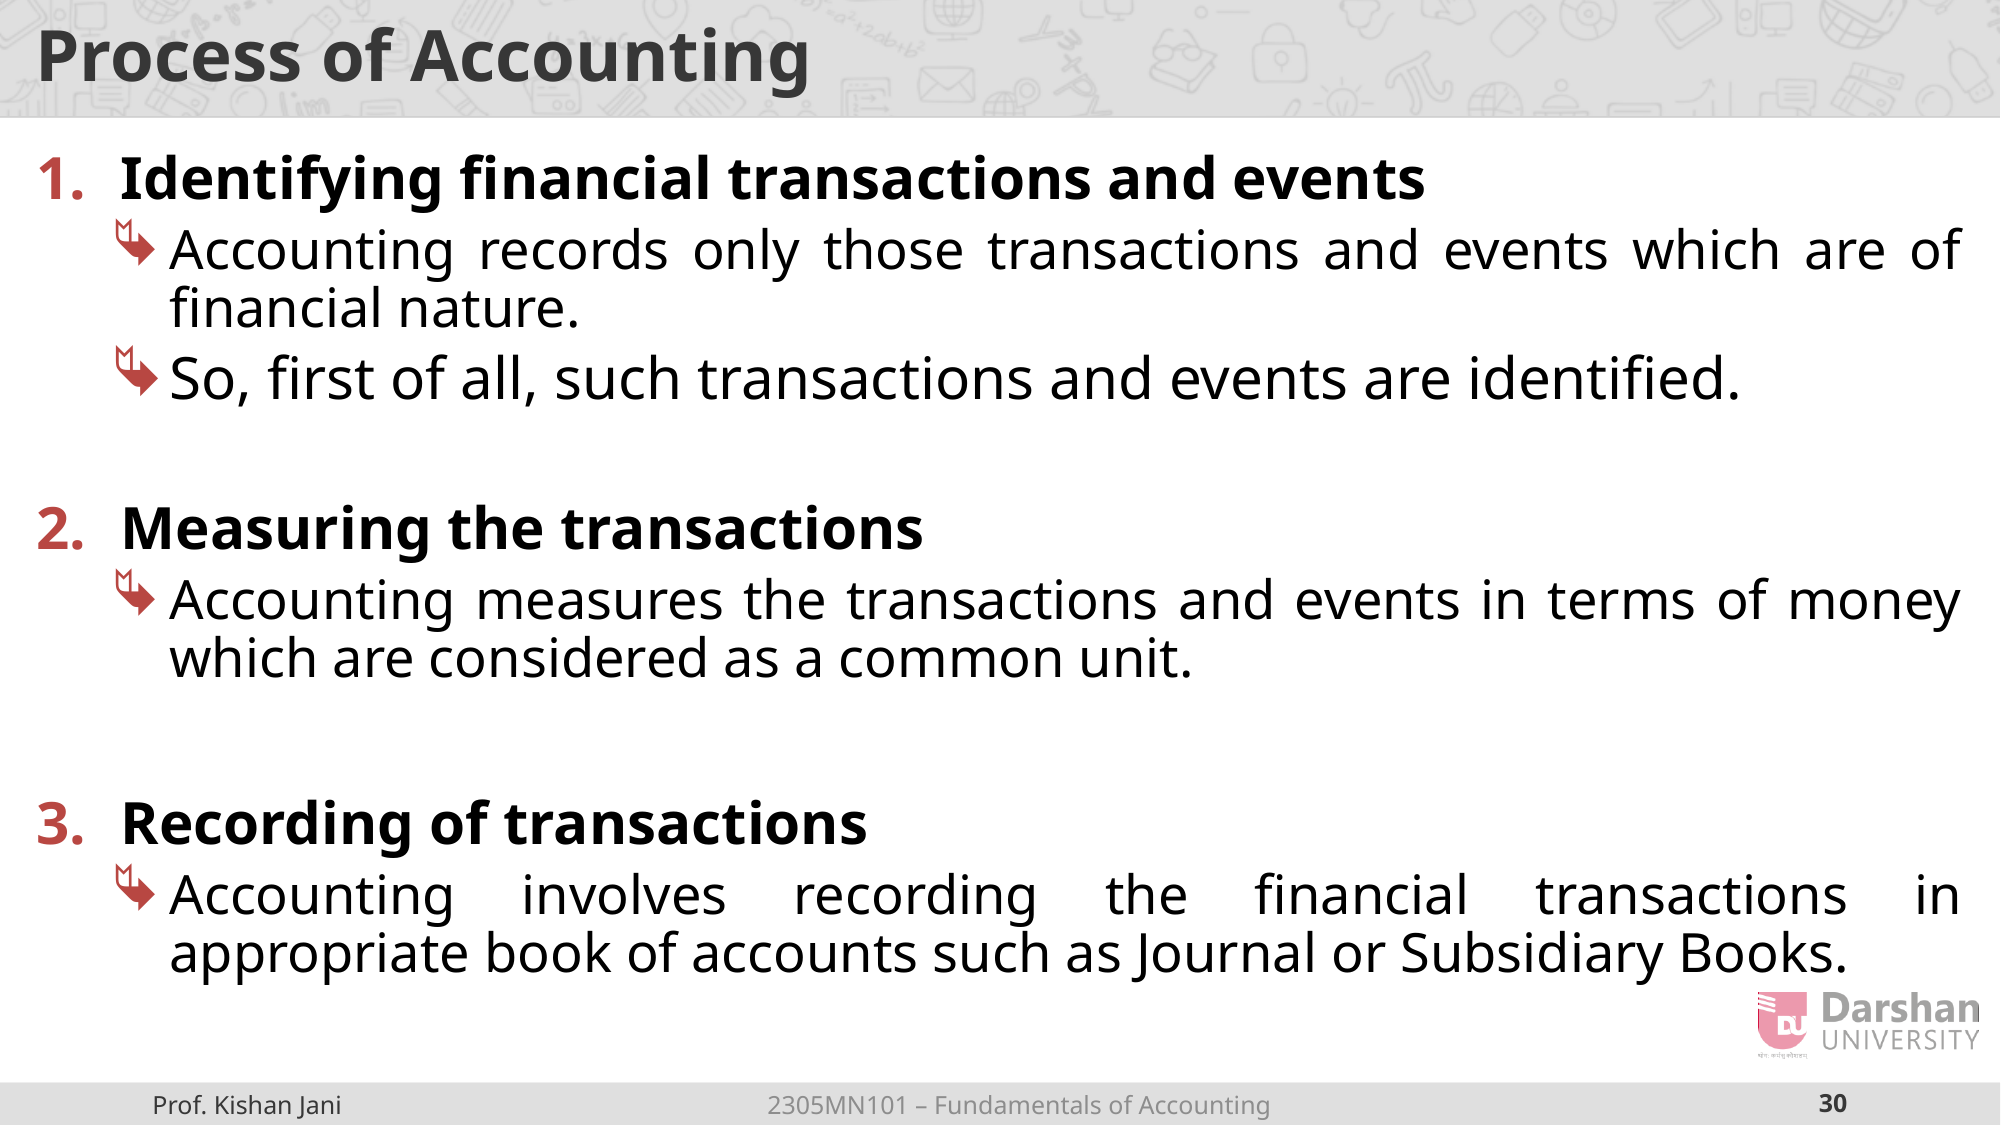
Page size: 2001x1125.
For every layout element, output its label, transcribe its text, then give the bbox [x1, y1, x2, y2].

list Identifying financial transactions and events Accounting records only those transactions and events which are of financial nature. So, first of all, such transactions and events are identified. Measuring the transactions Accounting measures the transactions and events in terms of money which are considered as a common unit. Recording of transactions Accounting involves recording the financial transactions in appropriate book of accounts such as Journal or Subsidiary Books. [21, 141, 1979, 1059]
title Process of Accounting [0, 0, 2000, 117]
